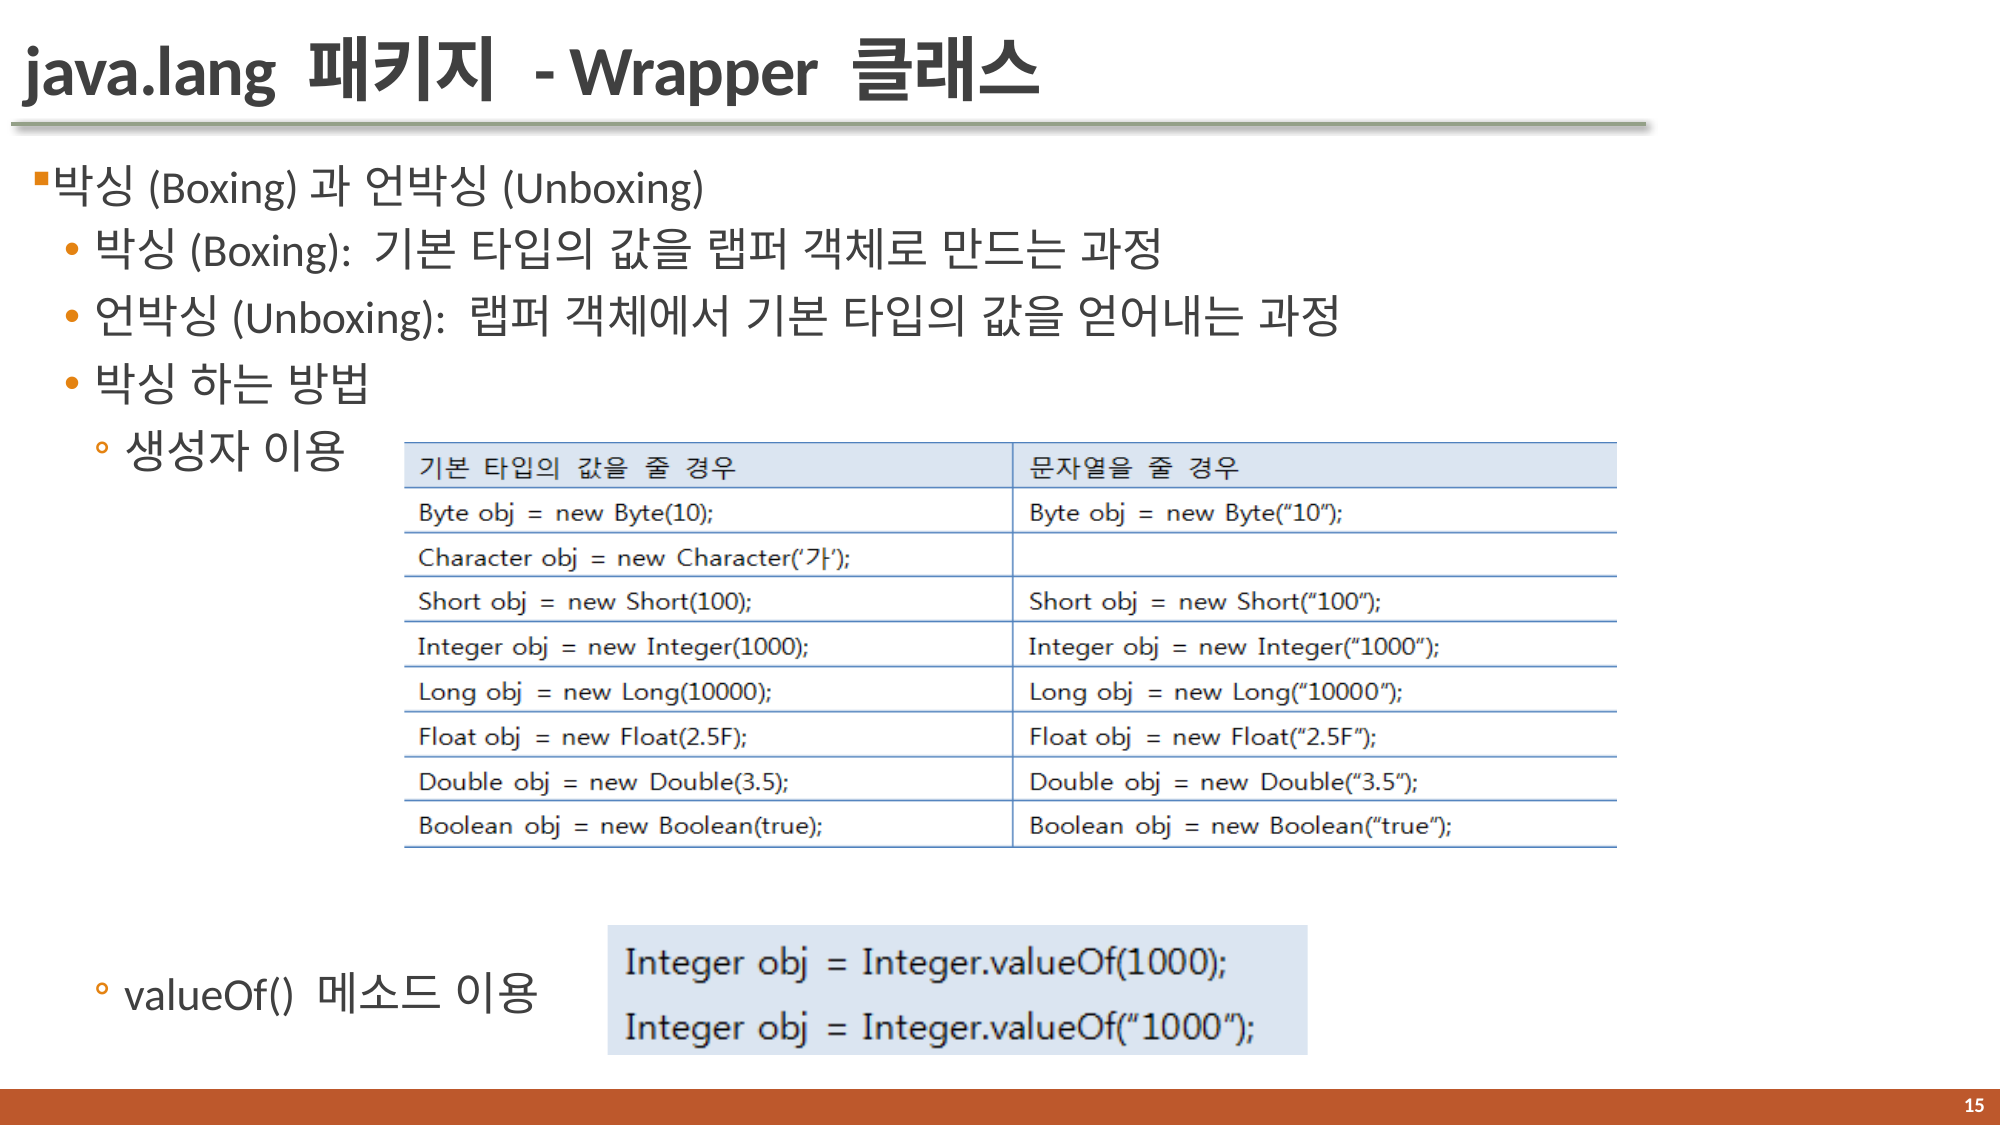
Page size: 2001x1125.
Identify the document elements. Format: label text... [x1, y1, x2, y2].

picture [402, 441, 1618, 848]
slide_number 14 [1784, 1083, 2000, 1125]
title java.lang 패키지 - Wrapper 클래스 [9, 17, 1660, 118]
list 박싱(Boxing)과 언박싱(Unboxing) 박싱(Boxing): 기본 타입의 값을 랩퍼 객체로 만드는 과정 언박싱(Unboxing): 랩퍼 객체에서 기본 타입의 값을 얻어내는 과정 박싱 하는 방법 생성자 이용 valueOf() 메소드 이용 [31, 149, 1945, 1067]
picture [607, 924, 1309, 1055]
